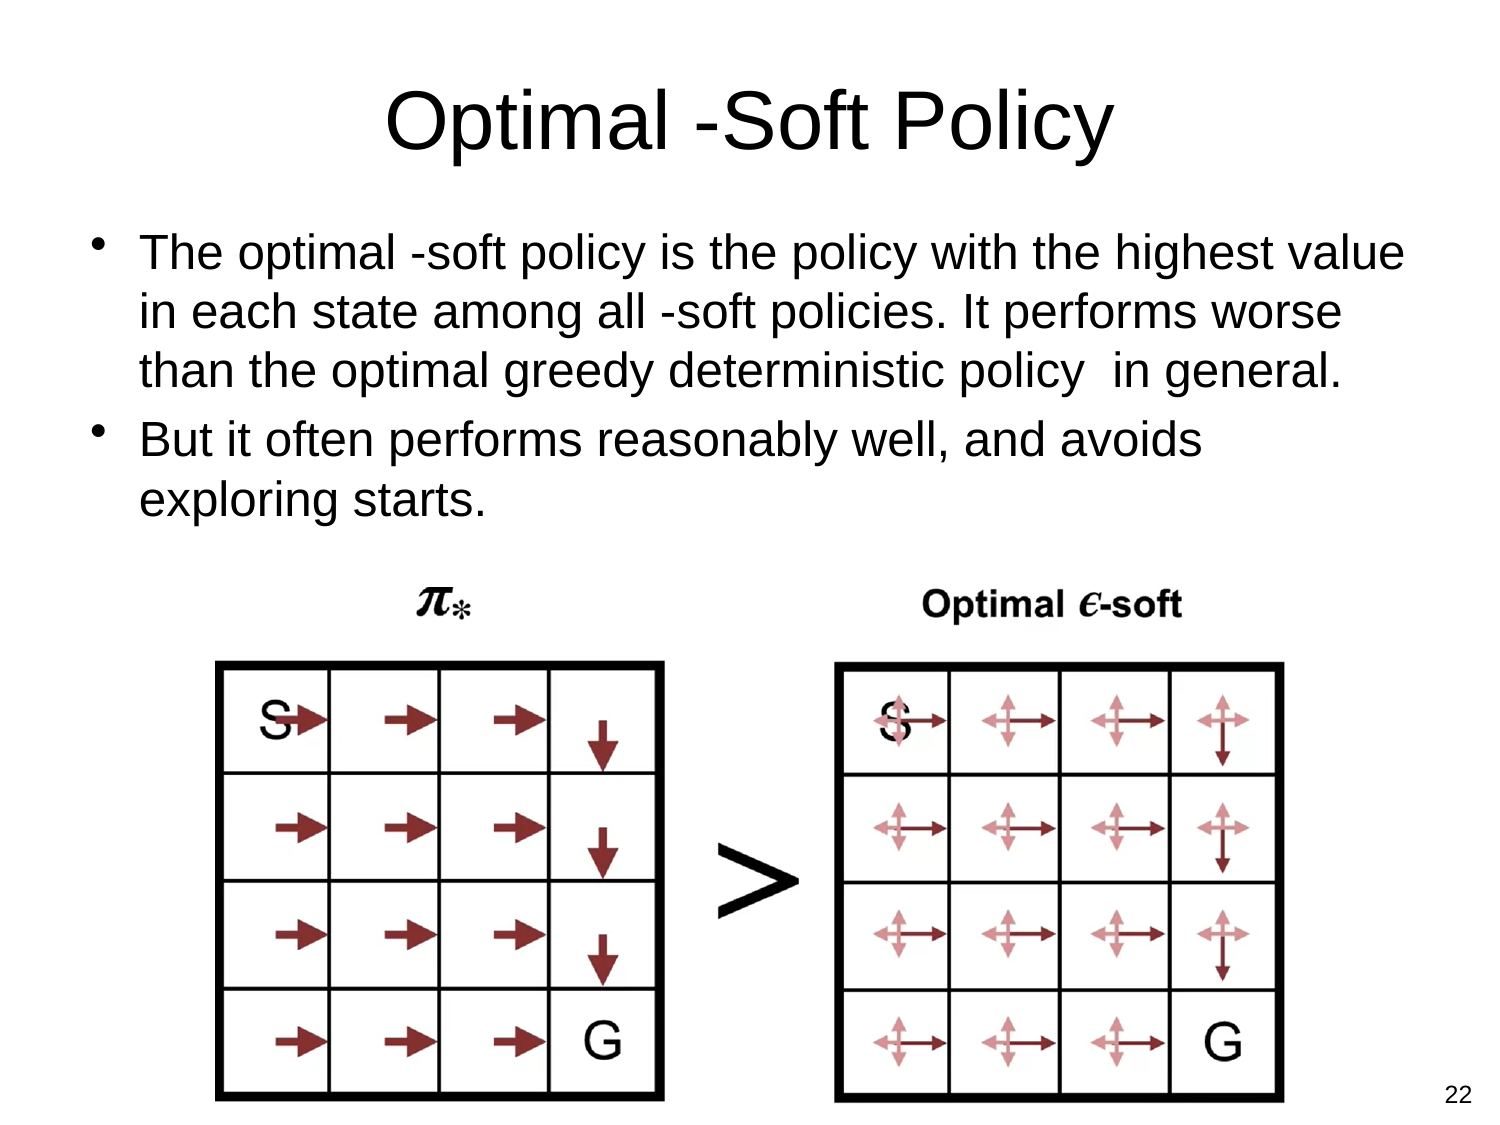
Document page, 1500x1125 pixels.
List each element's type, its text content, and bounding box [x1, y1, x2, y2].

slide_number 22 [1289, 1070, 1488, 1112]
picture [215, 587, 1285, 1107]
